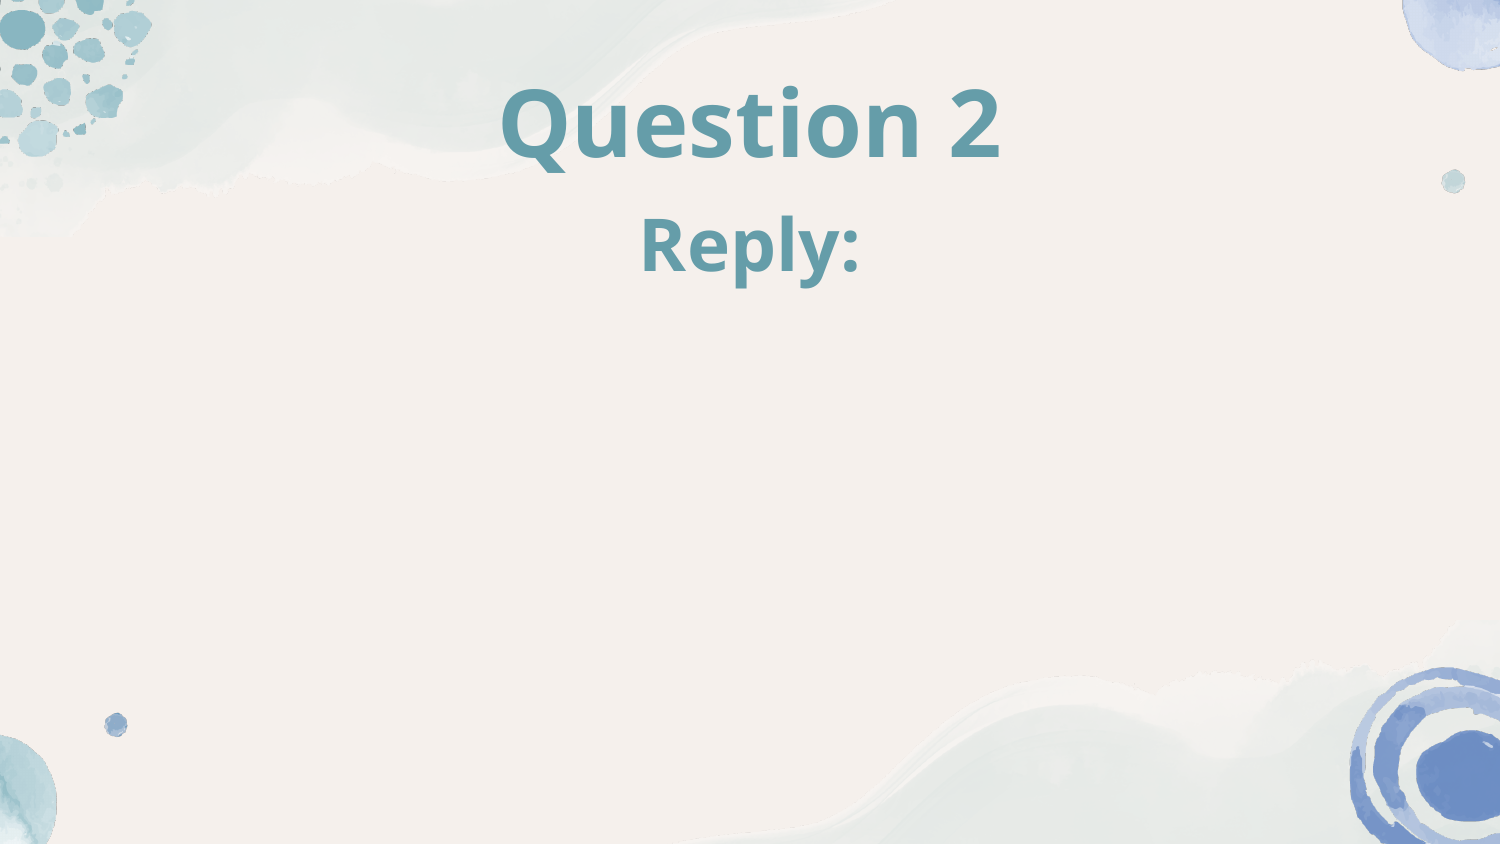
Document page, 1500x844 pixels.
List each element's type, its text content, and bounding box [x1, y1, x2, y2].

title Reply: [1329, 665, 1500, 844]
title Reply: [118, 195, 1382, 290]
picture [1381, 0, 1500, 73]
picture [0, 0, 189, 162]
picture [0, 727, 77, 844]
title Question 2 [118, 72, 1382, 167]
